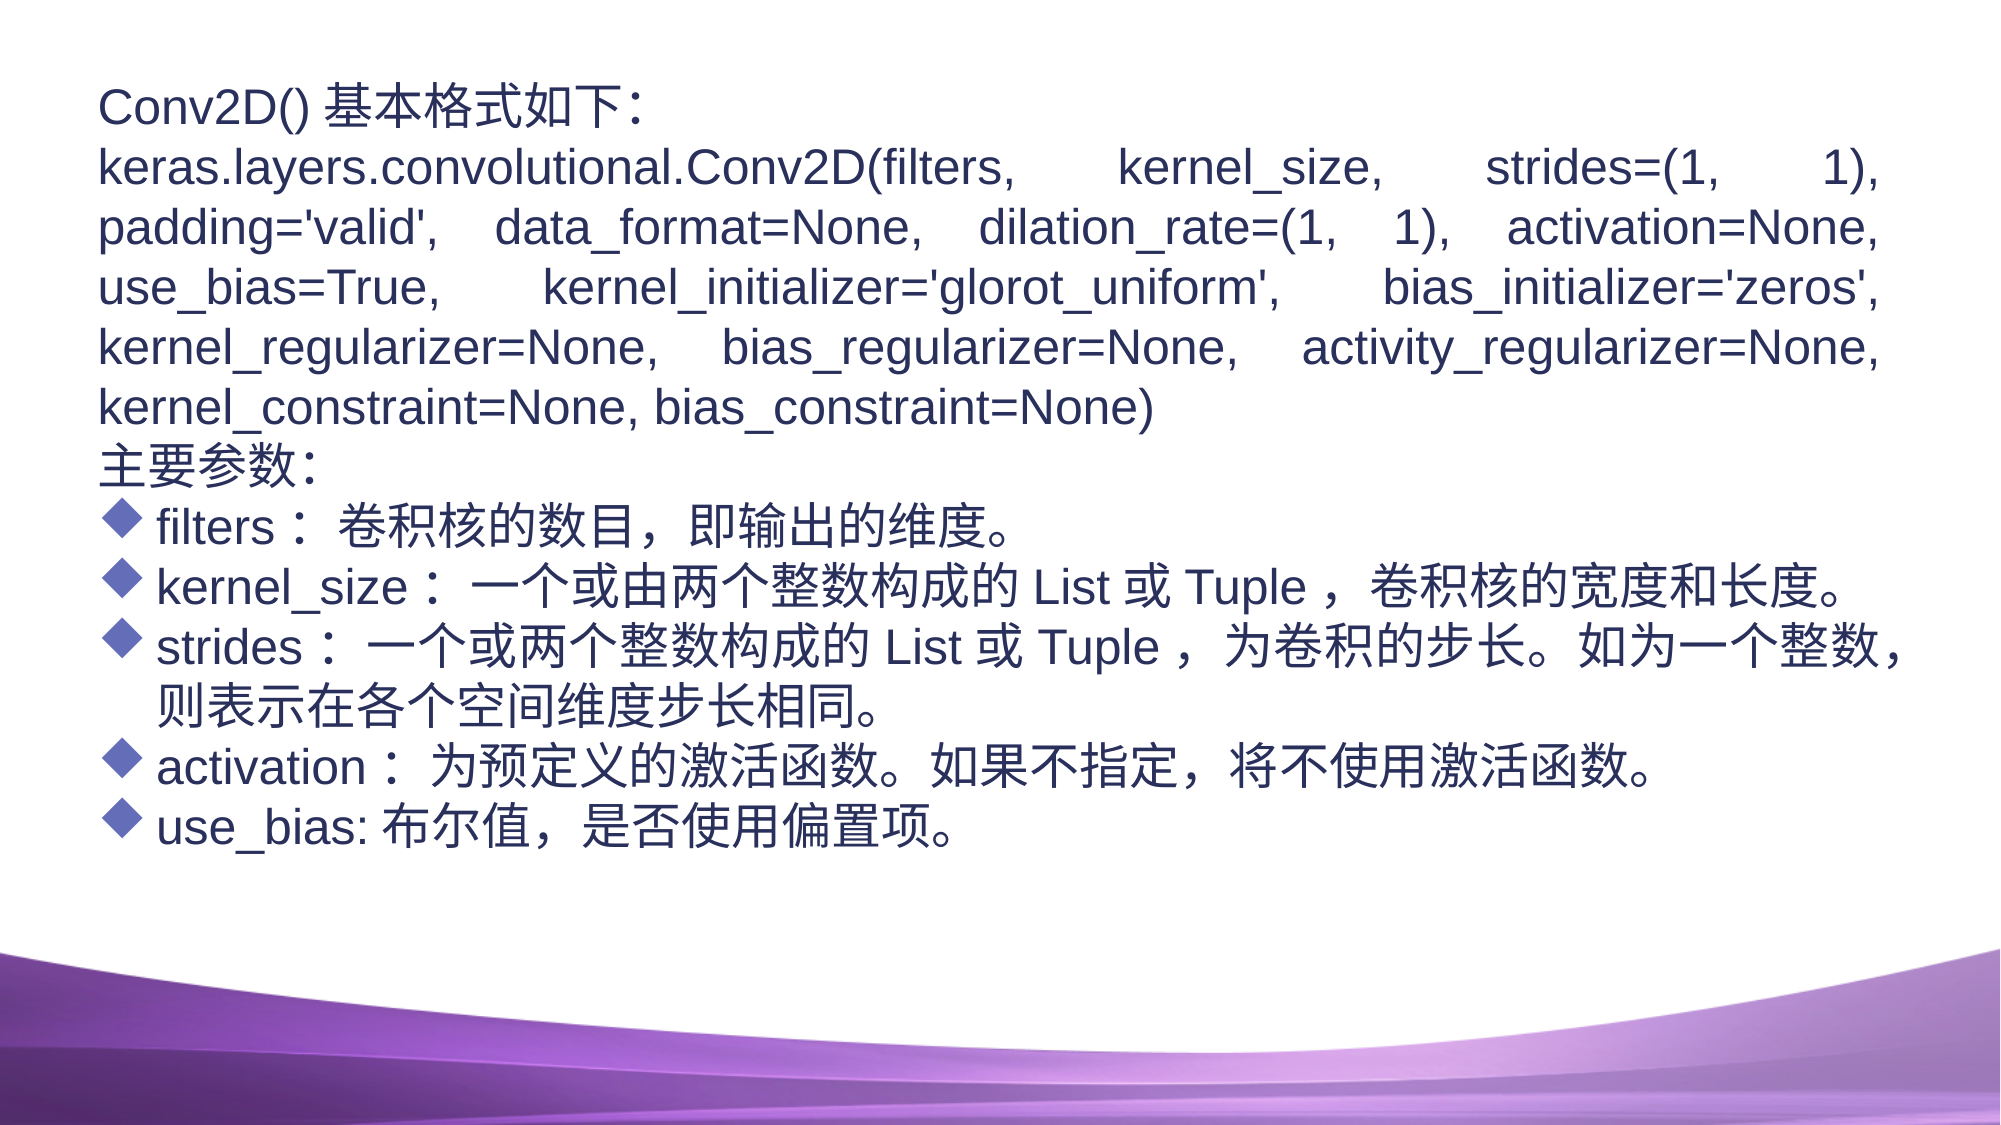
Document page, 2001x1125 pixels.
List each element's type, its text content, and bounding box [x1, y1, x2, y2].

picture [0, 943, 2001, 1125]
list Conv2D()基本格式如下： keras.layers.convolutional.Conv2D(filters, kernel_size, strides=(1, 1), padding='valid', data_format=None, dilation_rate=(1, 1), activation=None, use_bias=True, kernel_initializer='glorot_uniform', bias_initializer='zeros', kernel_regularizer=None, bias_regularizer=None, activity_regularizer=None, kernel_constraint=None, bias_constraint=None) 主要参数： filters：卷积核的数目，即输出的维度。 kernel_size：一个或由两个整数构成的List或Tuple，卷积核的宽度和长度。 strides：一个或两个整数构成的List或Tuple，为卷积的步长。如为一个整数，则表示在各个空间维度步长相同。 activation：为预定义的激活函数。如果不指定，将不使用激活函数。 use_bias:布尔值，是否使用偏置项。 [82, 67, 1897, 1043]
